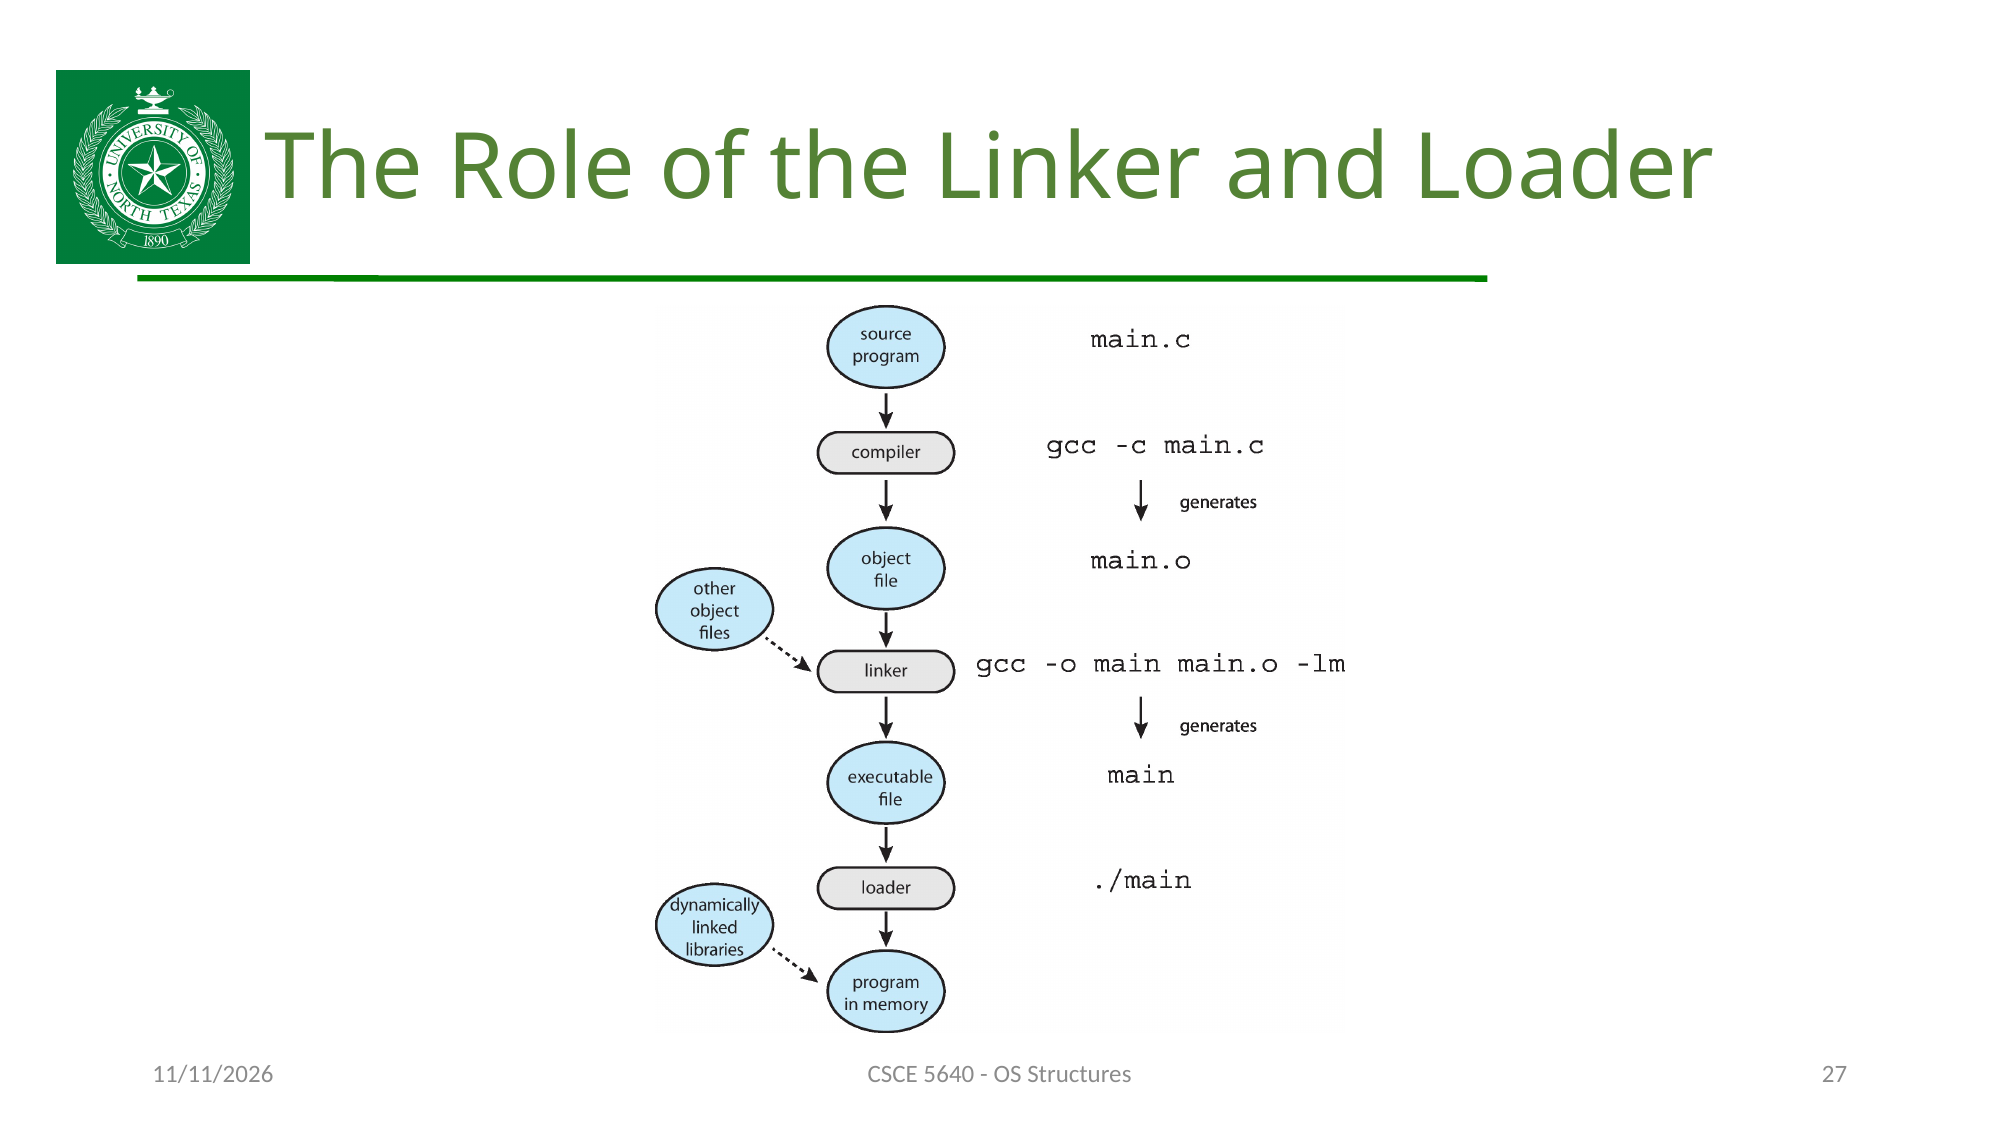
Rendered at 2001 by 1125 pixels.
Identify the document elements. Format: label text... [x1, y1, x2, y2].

picture [56, 70, 249, 264]
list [655, 305, 1345, 1033]
footer CSCE 5640 - OS Structures [662, 1042, 1338, 1103]
slide_number 27 [1412, 1042, 1863, 1103]
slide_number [137, 1042, 588, 1103]
title The Role of the Linker and Loader [249, 59, 1863, 278]
